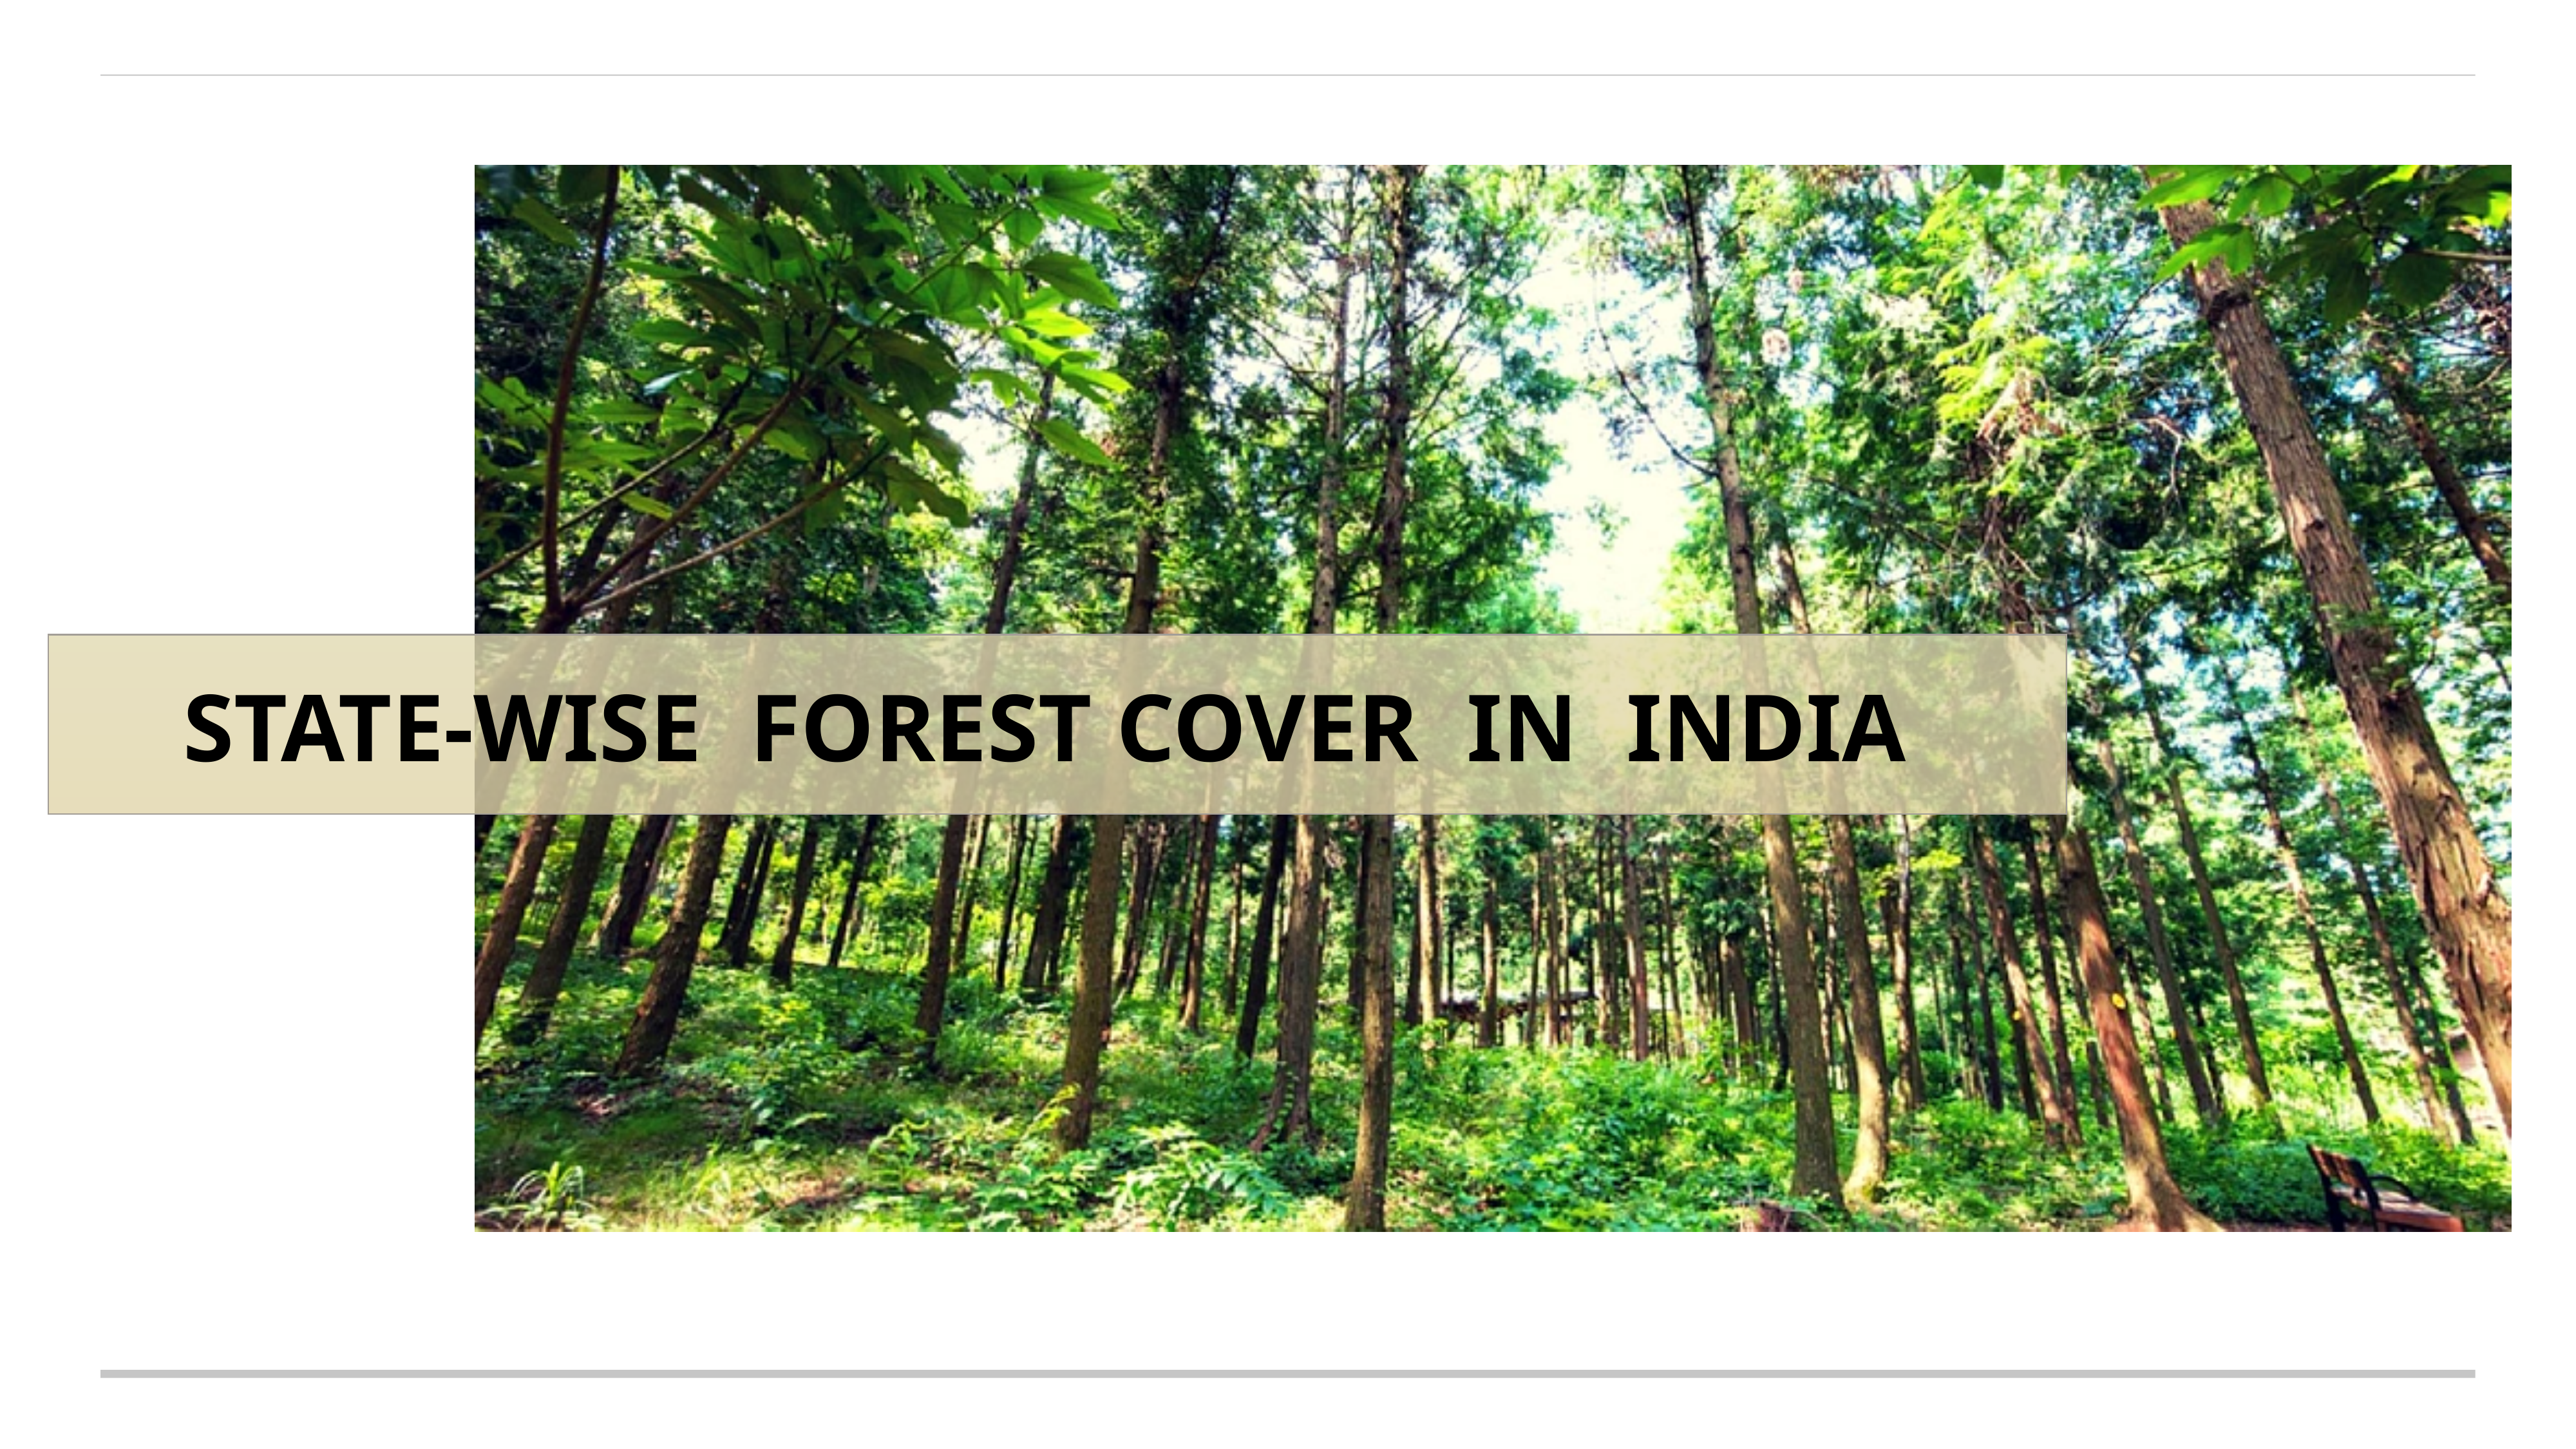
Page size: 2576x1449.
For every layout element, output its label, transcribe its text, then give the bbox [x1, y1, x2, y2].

title STATE-WISE FOREST COVER IN INDIA [48, 634, 469, 815]
picture [475, 165, 2512, 1232]
